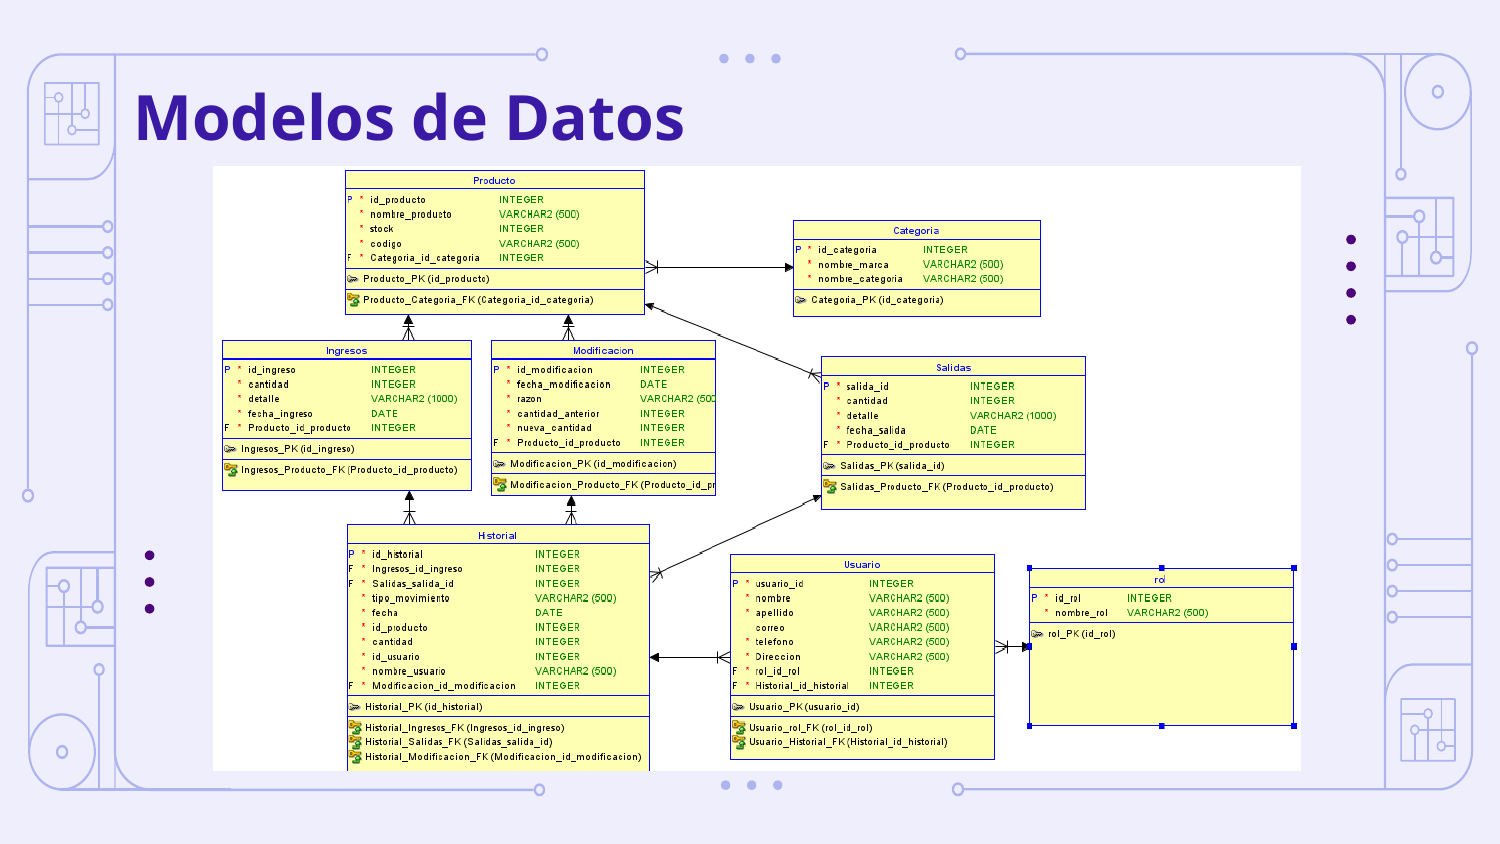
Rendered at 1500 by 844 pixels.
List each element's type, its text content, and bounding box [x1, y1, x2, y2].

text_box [144, 550, 155, 614]
picture [213, 166, 1301, 771]
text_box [1345, 234, 1357, 325]
title Modelos de Datos [118, 63, 1382, 158]
